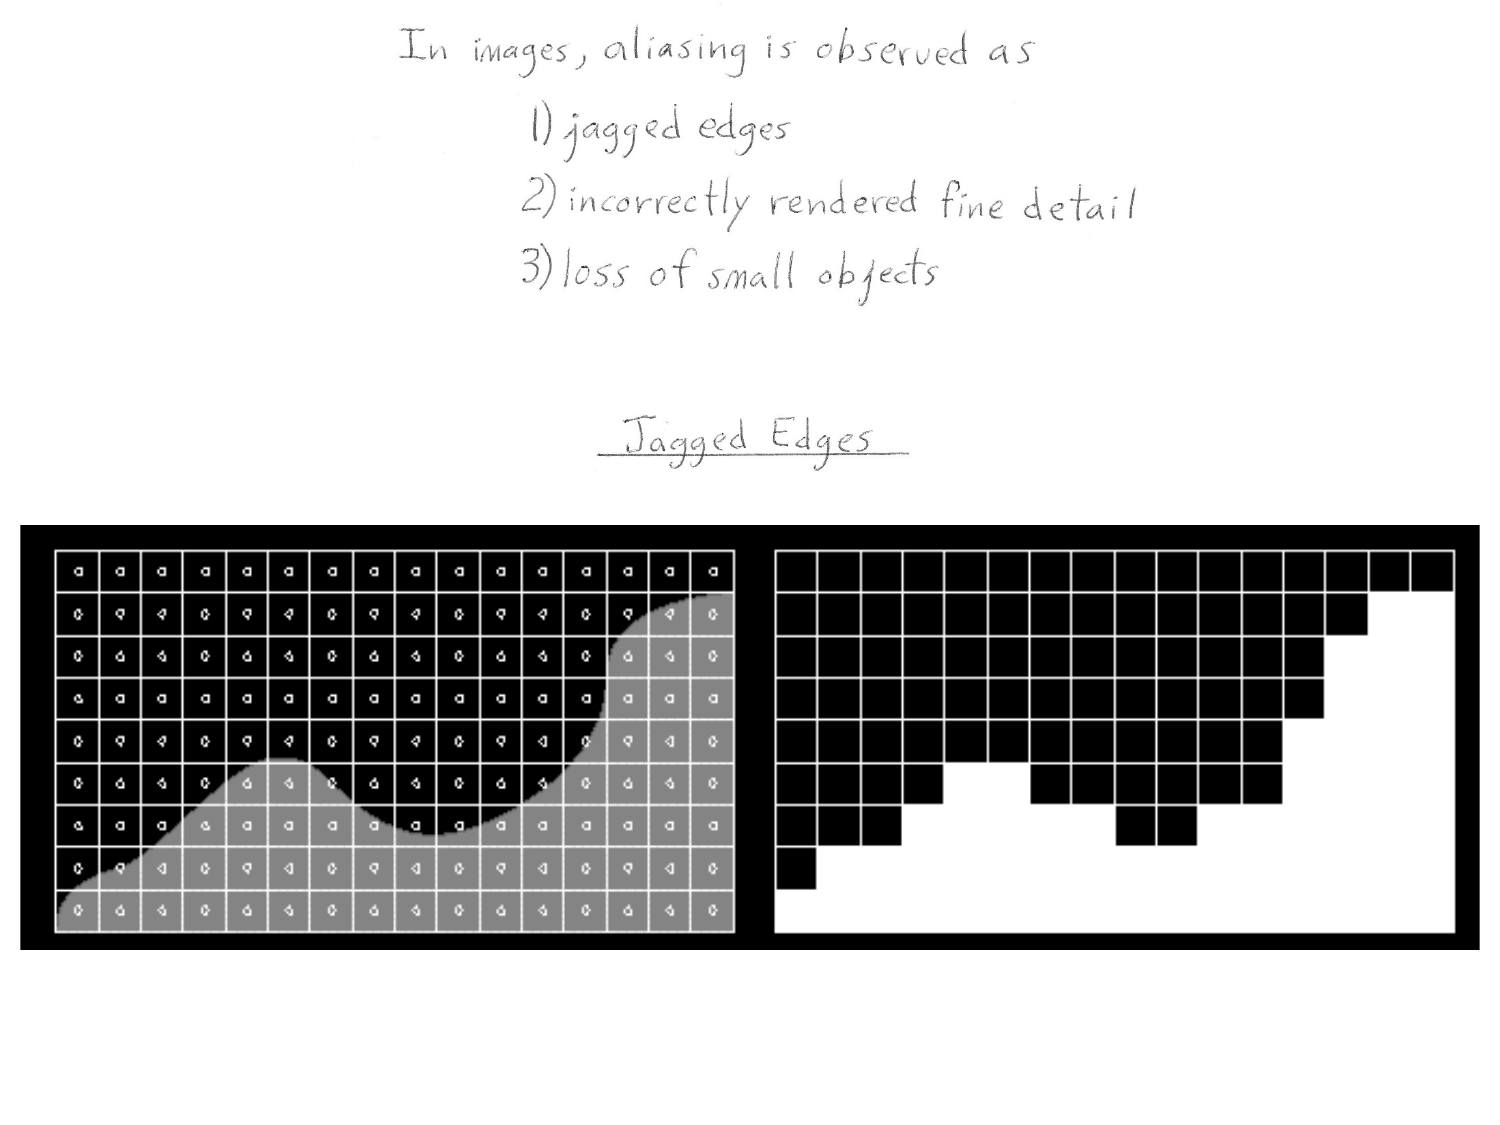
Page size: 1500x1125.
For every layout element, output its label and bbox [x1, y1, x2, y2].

picture [20, 524, 1480, 951]
picture [570, 389, 929, 496]
picture [351, 0, 1149, 318]
